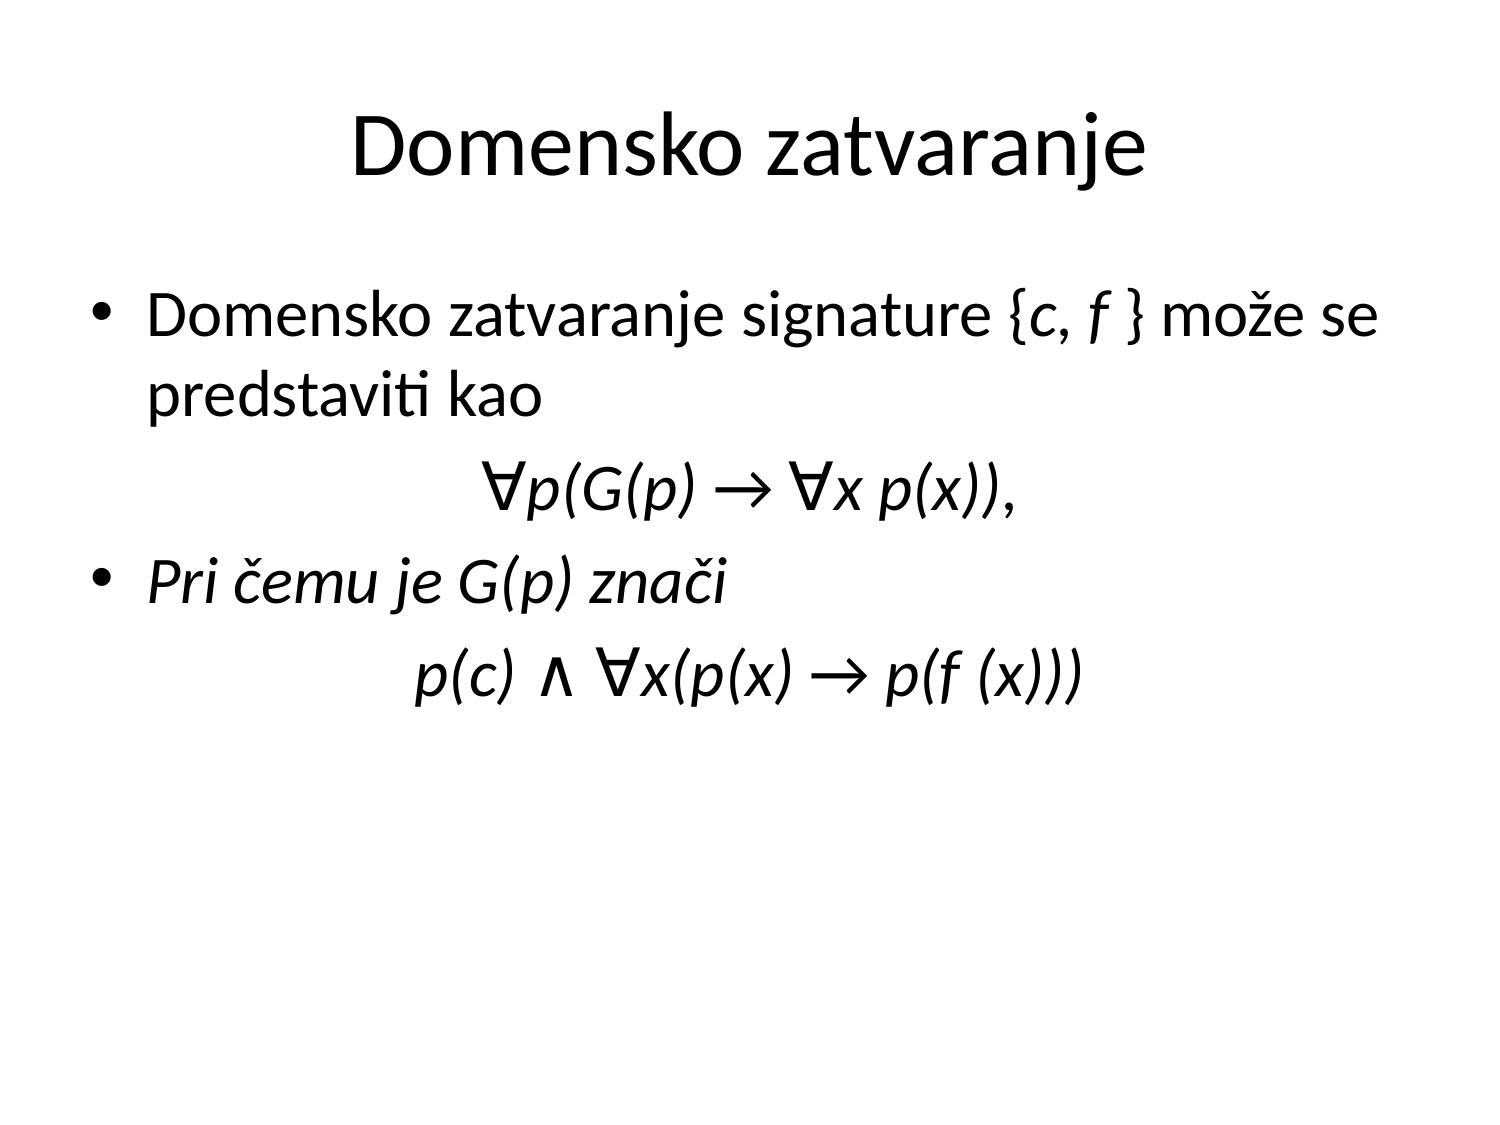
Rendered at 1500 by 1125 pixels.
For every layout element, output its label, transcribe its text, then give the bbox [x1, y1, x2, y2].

title Domensko zatvaranje [75, 45, 1425, 233]
list Domensko zatvaranje signature {c, f } može se predstaviti kao ∀p(G(p) → ∀x p(x)), Pri čemu je G(p) znači p(c) ∧ ∀x(p(x) → p(f (x))) [75, 262, 1425, 1005]
